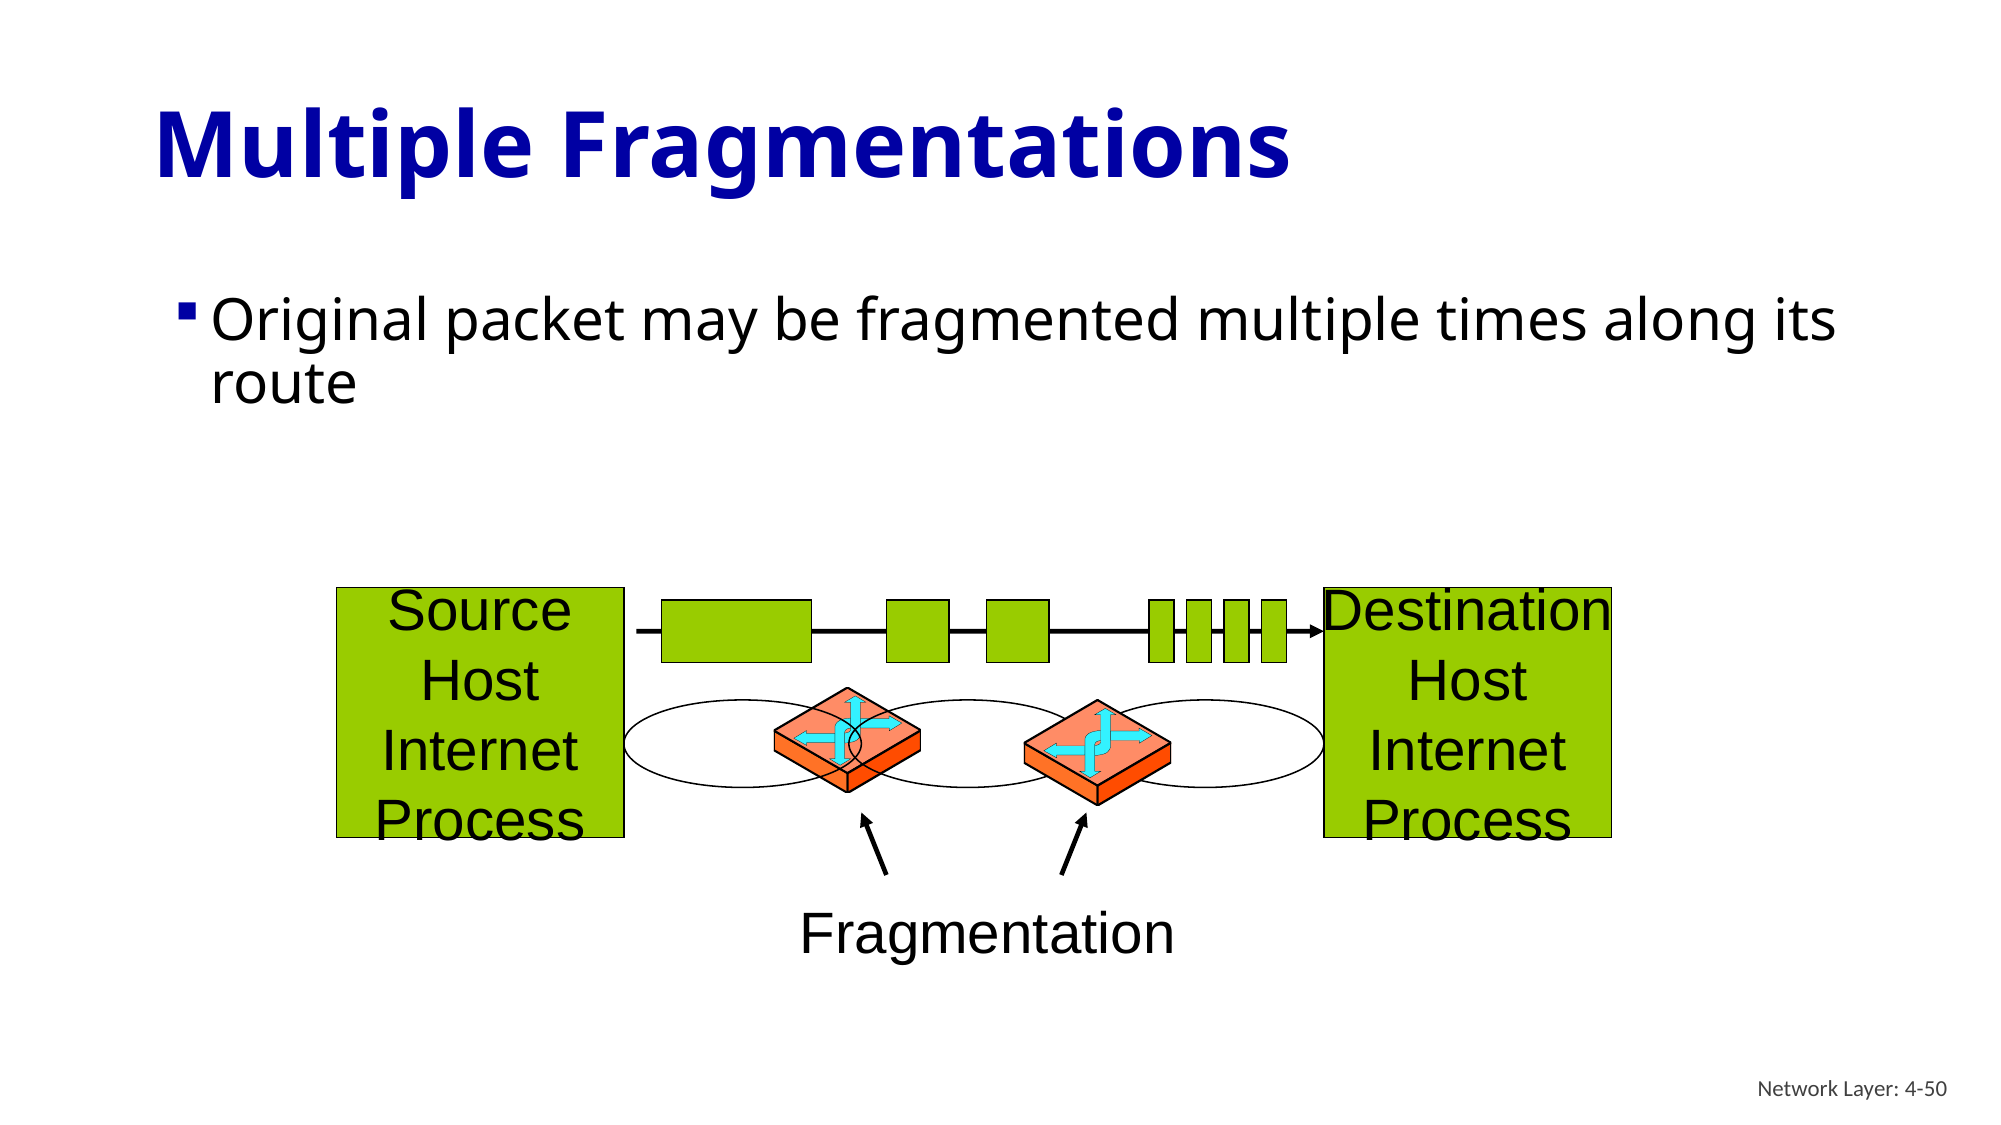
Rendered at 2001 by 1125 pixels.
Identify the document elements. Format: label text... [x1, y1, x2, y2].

text_box Source Host Internet Process [336, 587, 624, 838]
text_box [986, 599, 1049, 663]
text_box [1261, 599, 1287, 663]
text_box [886, 599, 949, 663]
text_box [1223, 599, 1249, 663]
text_box [1172, 699, 1323, 788]
text_box [1148, 599, 1174, 663]
text_box [921, 699, 1023, 788]
text_box [860, 812, 887, 875]
text_box [624, 699, 773, 788]
text_box [661, 599, 812, 663]
slide_number Network Layer: 4-50 [1512, 1056, 1963, 1117]
title Multiple Fragmentations [137, 74, 1863, 221]
text_box [1287, 625, 1323, 638]
text_box Destination Host Internet Process [1323, 587, 1612, 838]
list Original packet may be fragmented multiple times along its route [137, 282, 1863, 997]
text_box Fragmentation [784, 887, 1191, 973]
picture [773, 687, 921, 793]
text_box [1186, 599, 1212, 663]
text_box [1061, 812, 1088, 875]
picture [1023, 699, 1172, 806]
